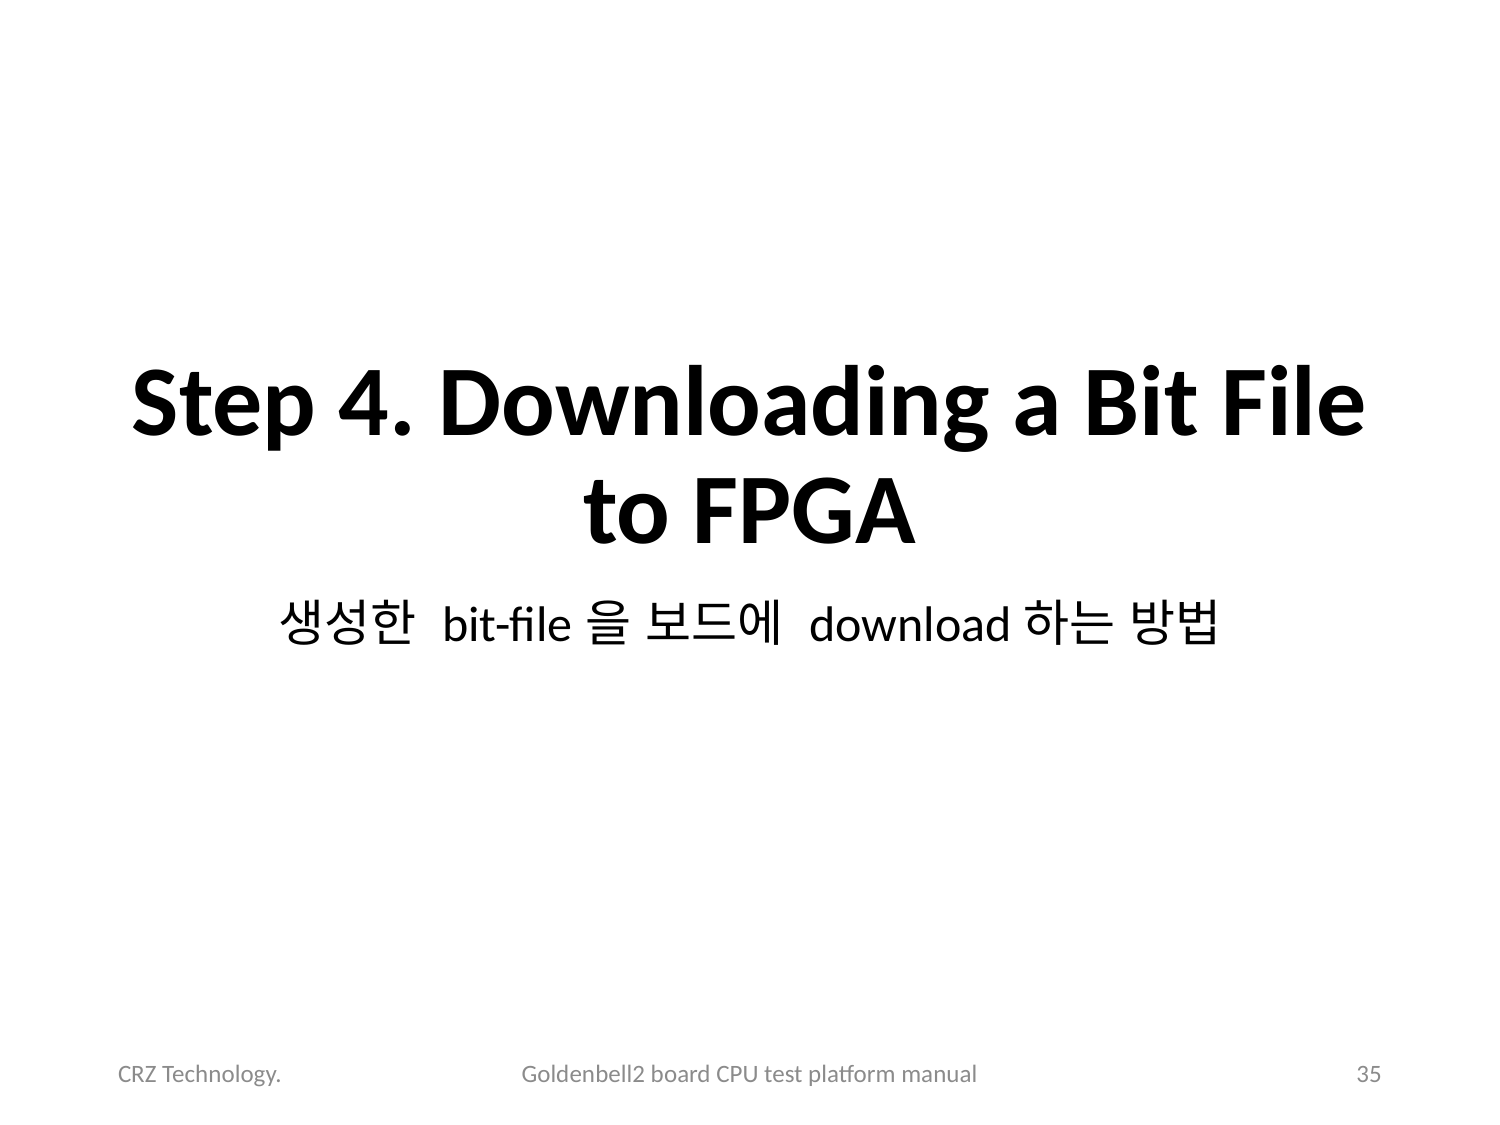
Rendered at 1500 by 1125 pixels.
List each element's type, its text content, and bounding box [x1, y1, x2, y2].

slide_number 35 [1059, 1042, 1397, 1103]
footer Goldenbell2 board CPU test platform manual [496, 1042, 1004, 1103]
subtitle 생성한 bit-file을 보드에 download하는 방법 [187, 590, 1313, 863]
title Step 4. Downloading a Bit File to FPGA [65, 278, 1435, 573]
slide_number CRZ Technology. [103, 1042, 441, 1103]
